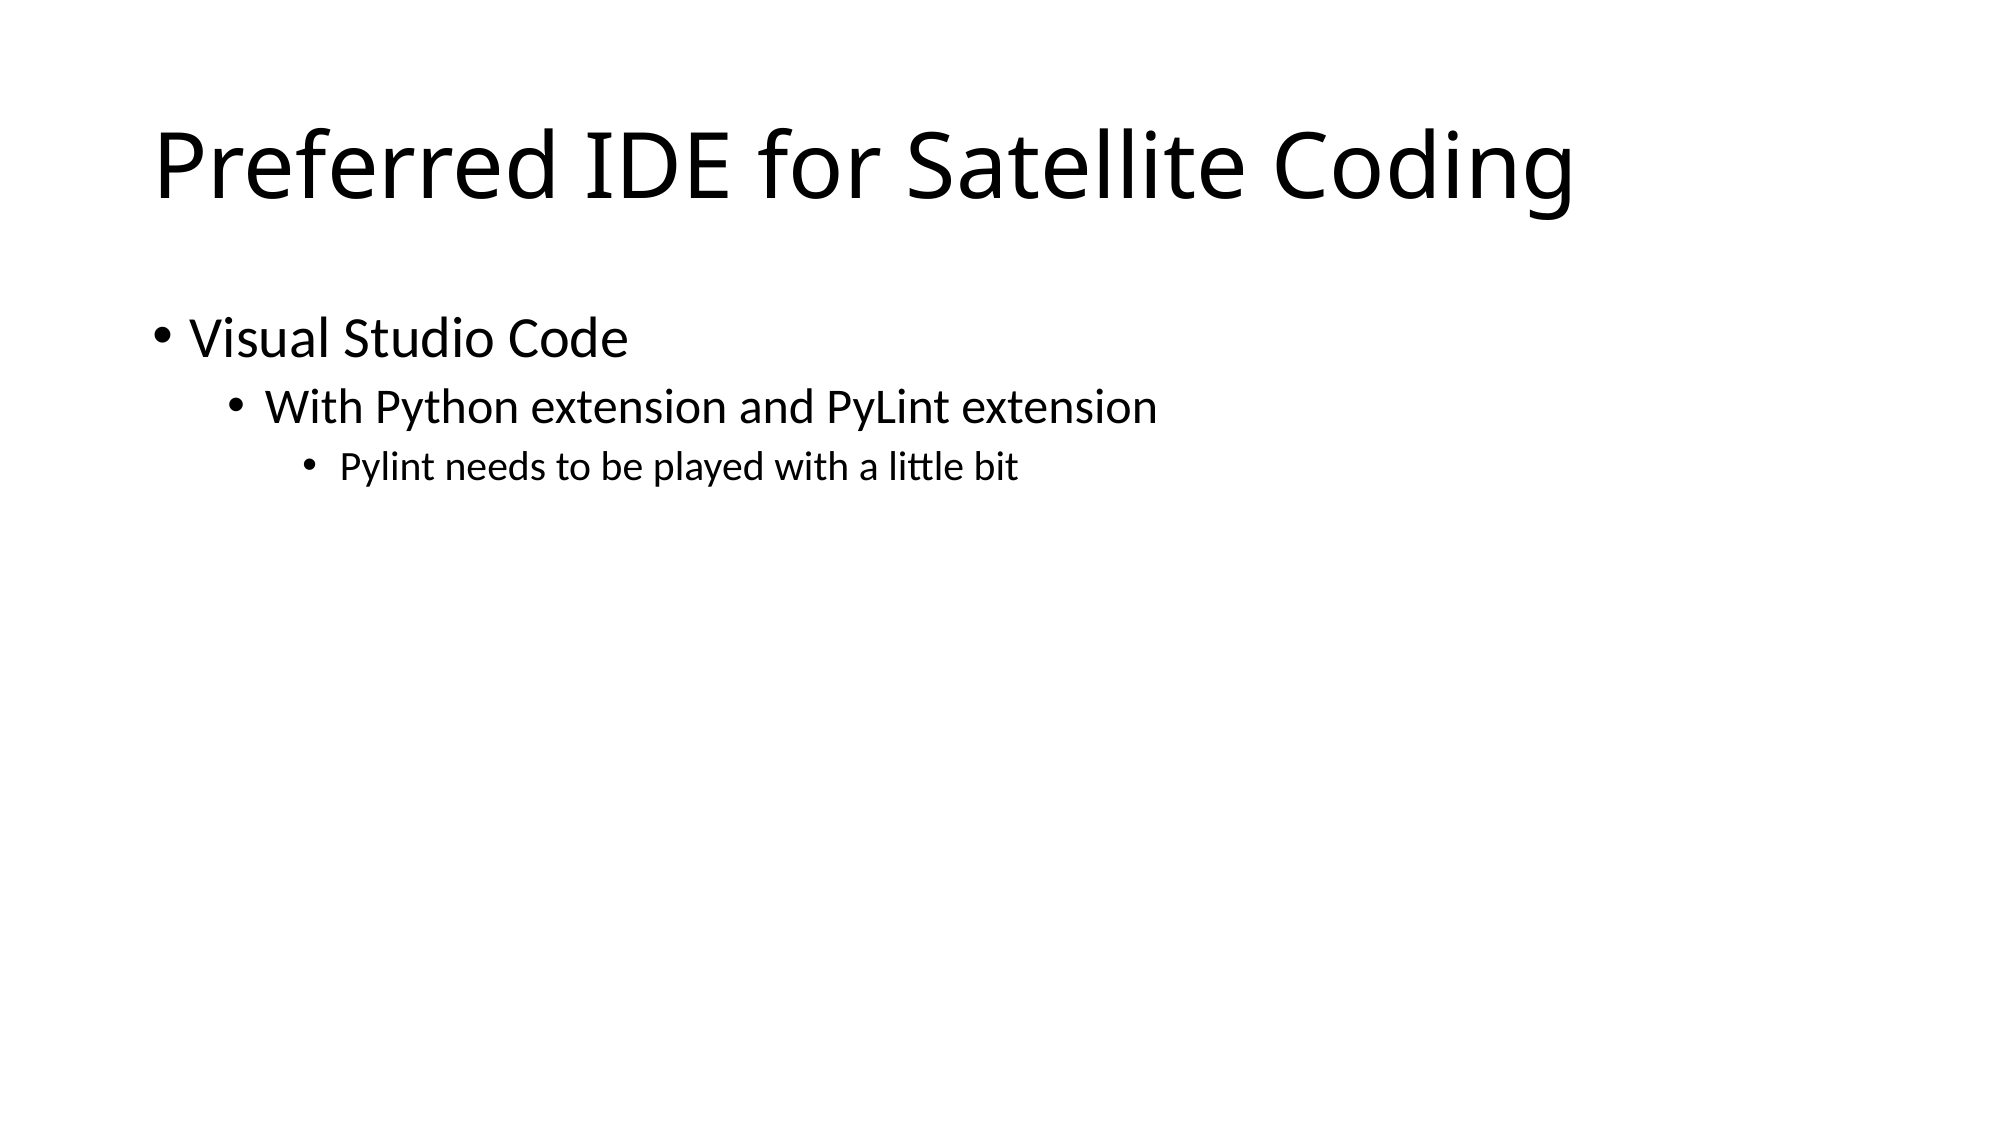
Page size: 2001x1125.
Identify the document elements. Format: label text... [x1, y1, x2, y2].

title Preferred IDE for Satellite Coding [137, 59, 1863, 278]
list Visual Studio Code With Python extension and PyLint extension Pylint needs to be played with a little bit [137, 299, 1863, 1014]
